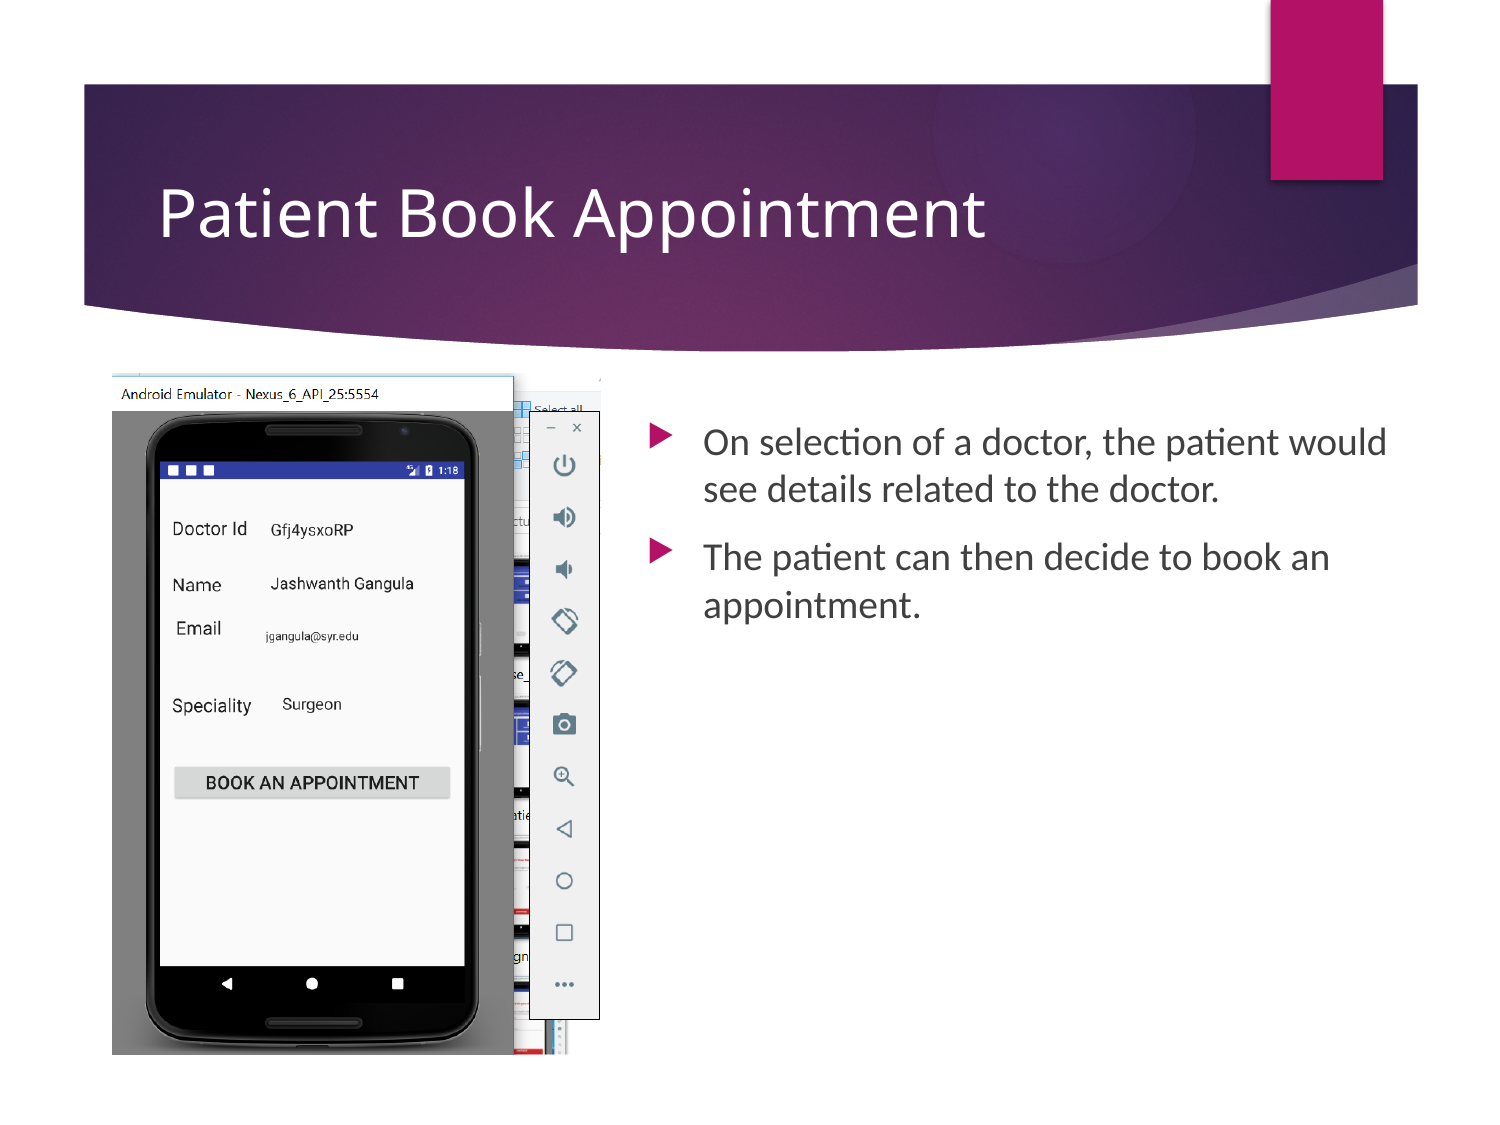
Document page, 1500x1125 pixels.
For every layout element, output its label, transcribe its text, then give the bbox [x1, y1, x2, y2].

list On selection of a doctor, the patient would see details related to the doctor. The patient can then decide to book an appointment. [631, 408, 1424, 988]
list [111, 373, 602, 1056]
title Patient Book Appointment [142, 152, 1183, 269]
